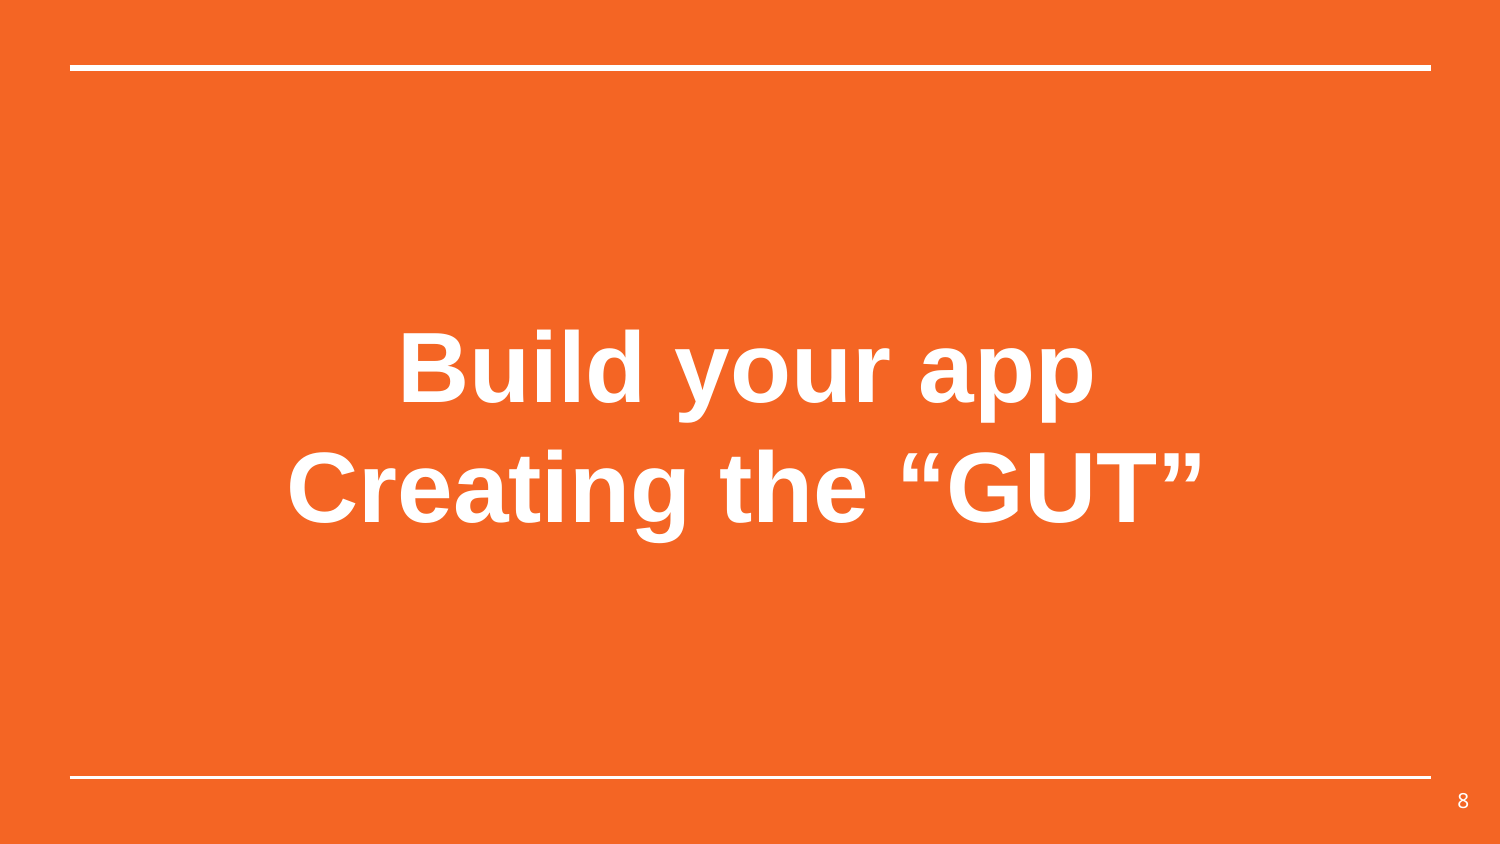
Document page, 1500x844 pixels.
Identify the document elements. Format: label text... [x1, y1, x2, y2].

slide_number 8 [1394, 769, 1484, 834]
title Build your app Creating the “GUT” [66, 296, 1428, 550]
